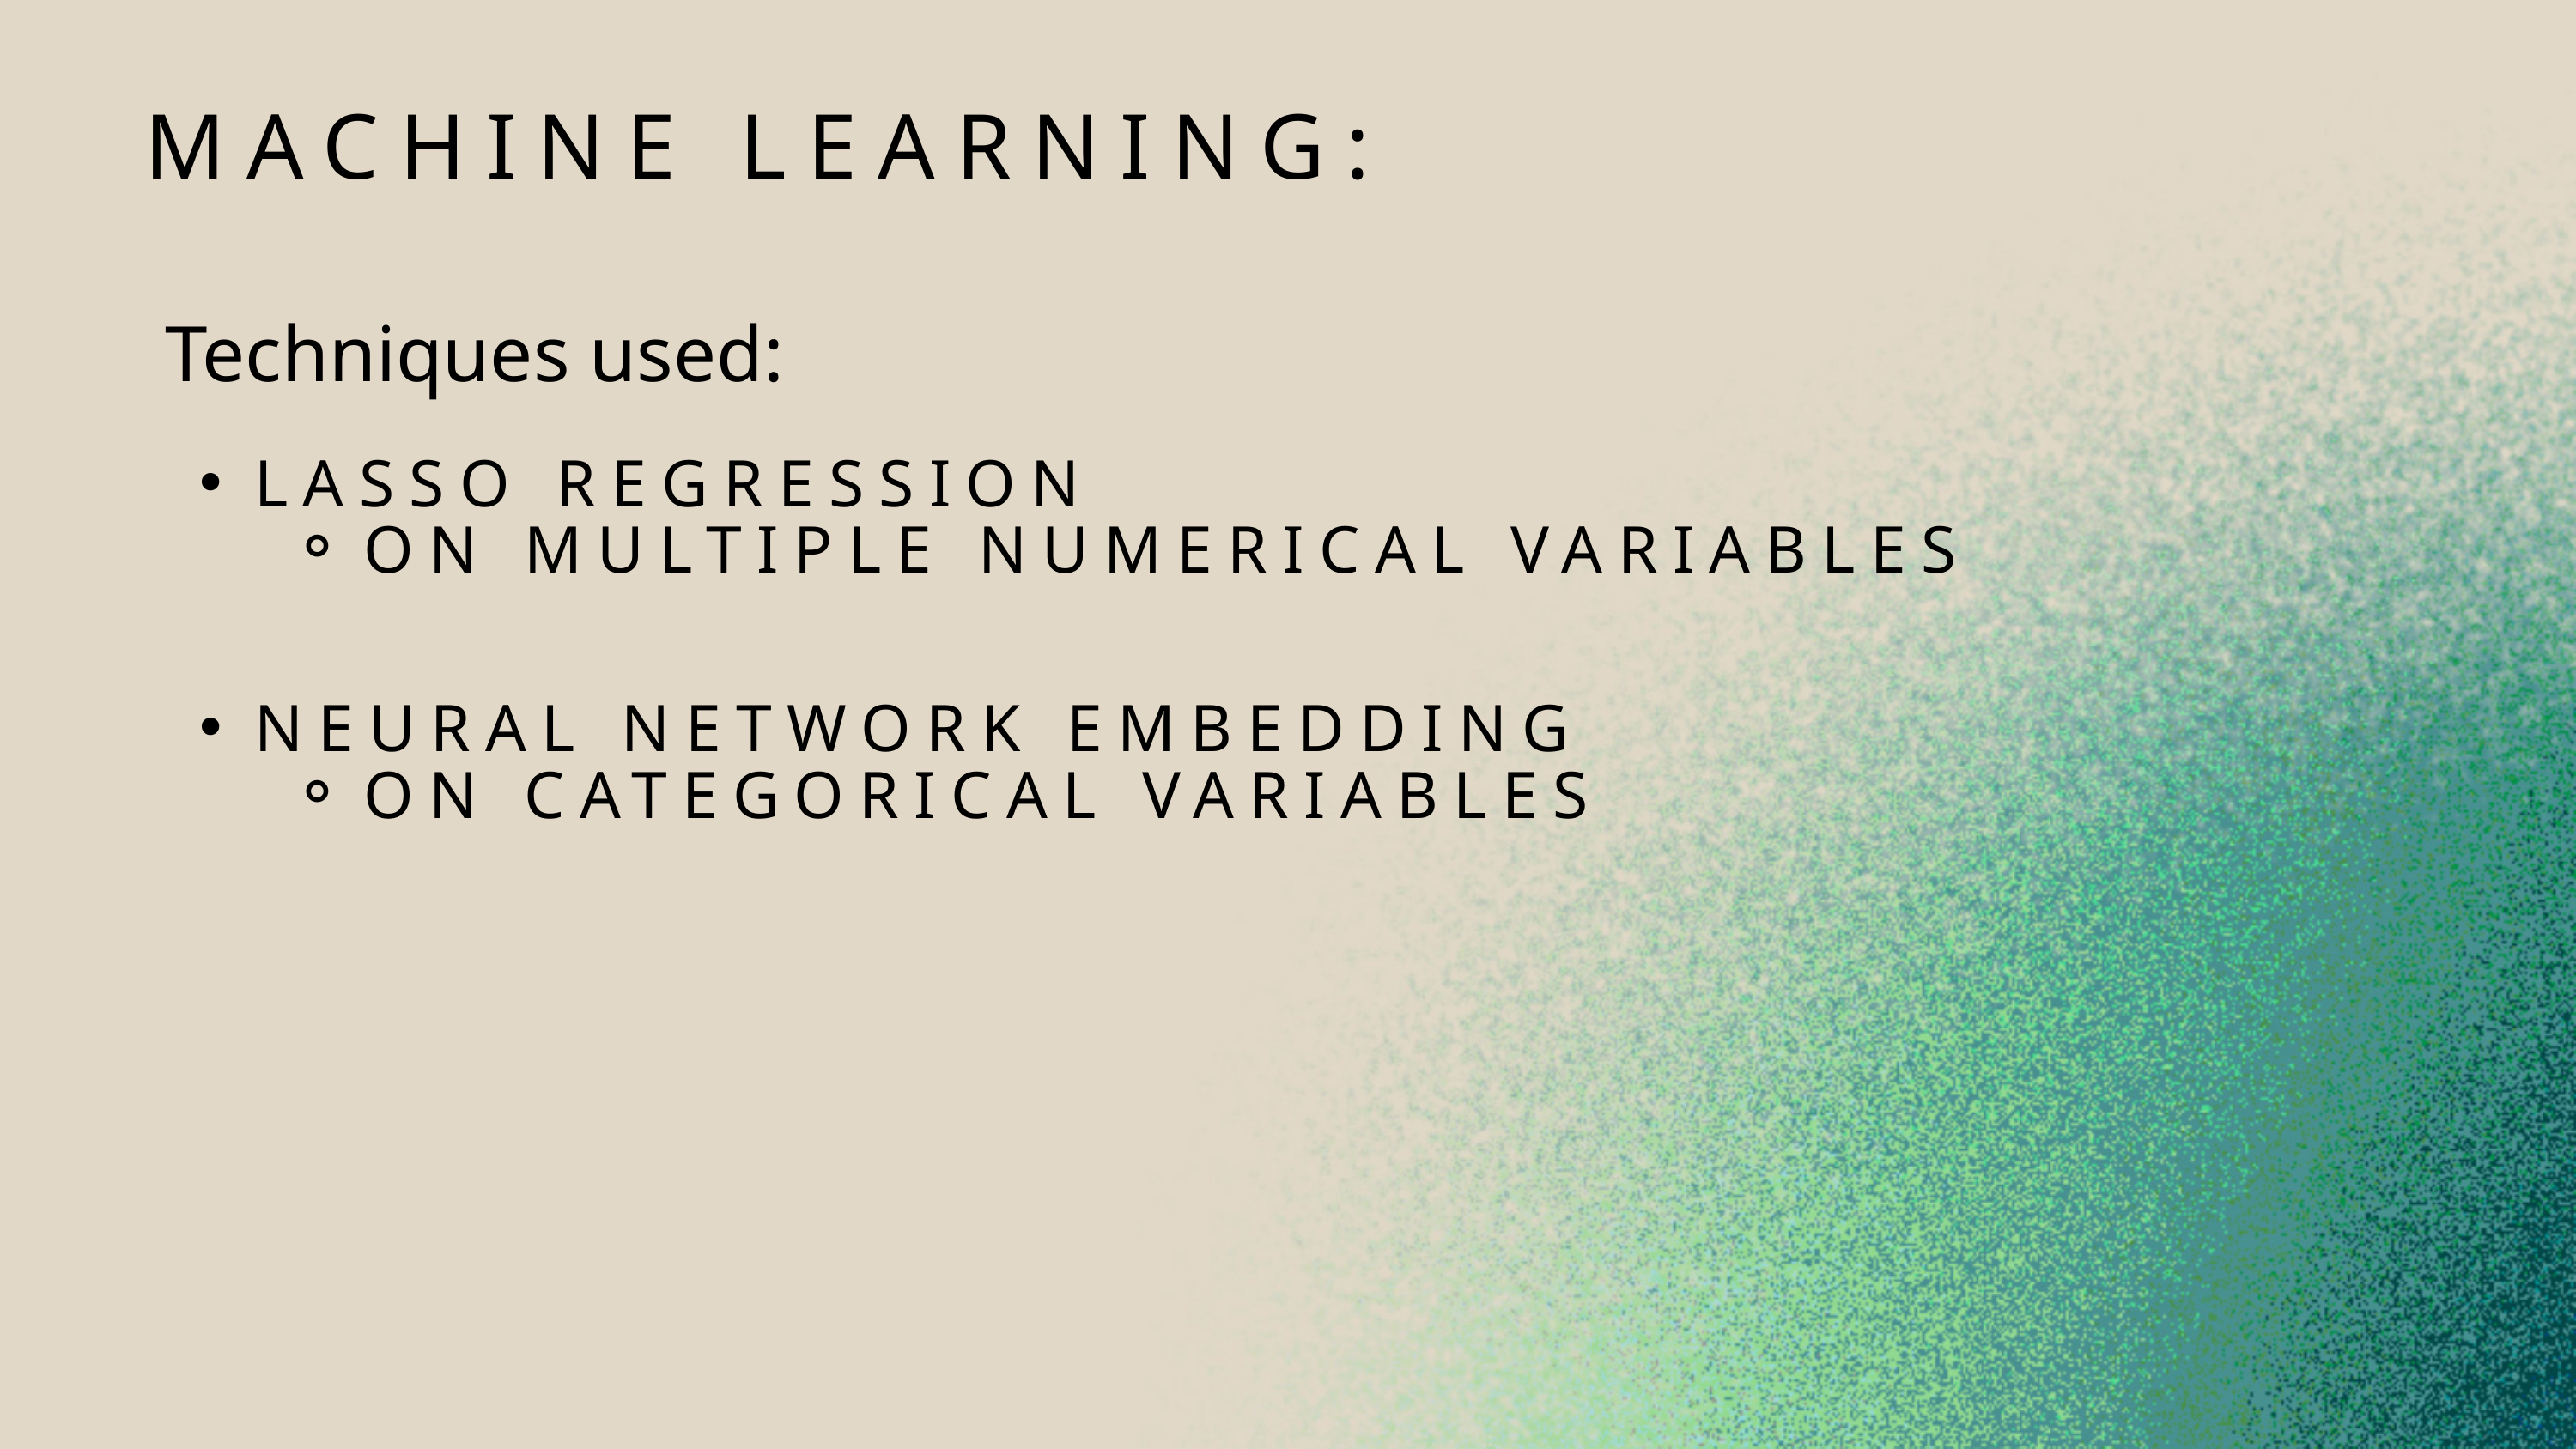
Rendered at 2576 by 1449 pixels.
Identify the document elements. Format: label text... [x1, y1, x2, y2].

text_box LASSO REGRESSION ON MULTIPLE NUMERICAL VARIABLES [144, 452, 1986, 586]
text_box MACHINE LEARNING: [144, 98, 2068, 197]
text_box Techniques used: [144, 290, 825, 397]
text_box NEURAL NETWORK EMBEDDING ON CATEGORICAL VARIABLES [144, 697, 1986, 832]
text_box [0, 0, 2576, 1449]
